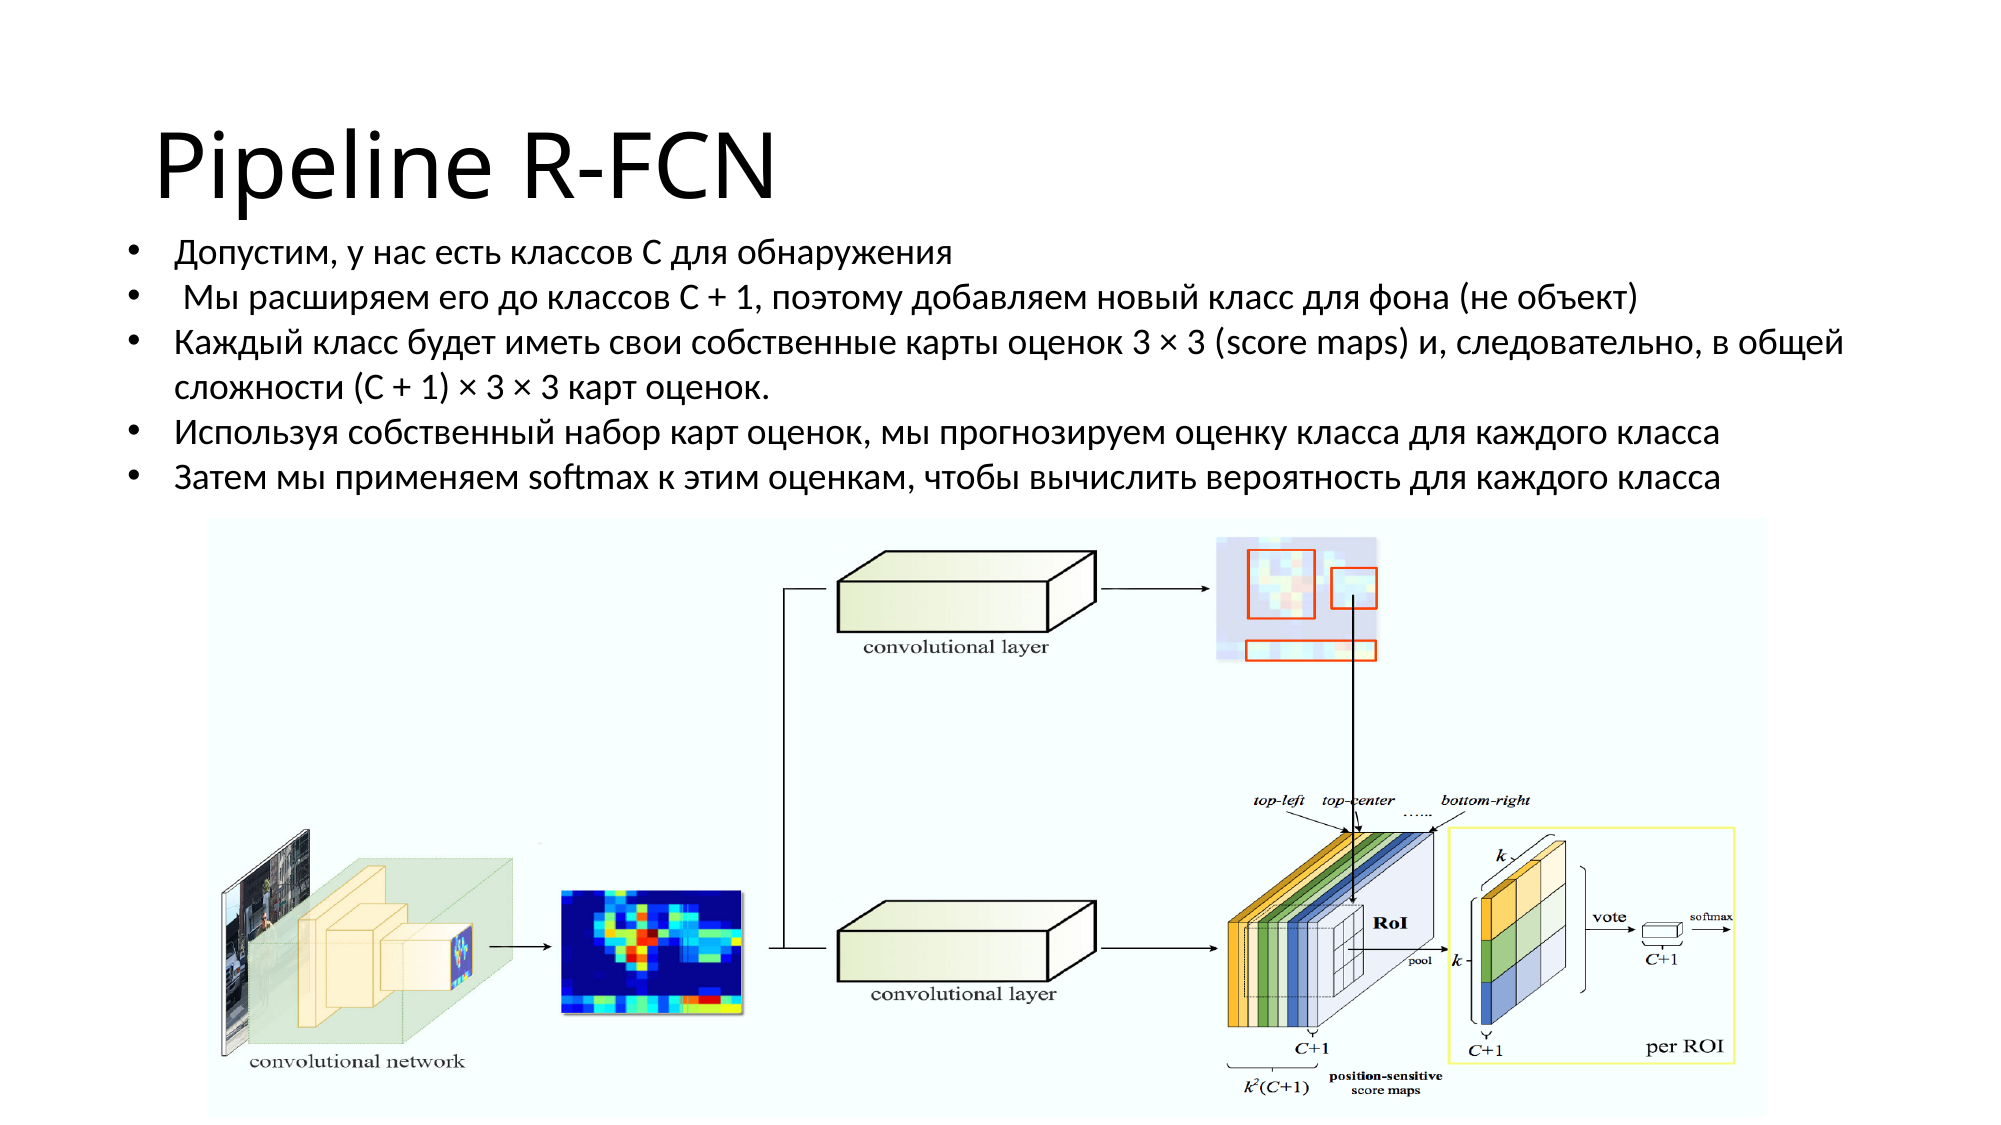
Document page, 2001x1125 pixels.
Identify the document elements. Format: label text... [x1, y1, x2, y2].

title Pipeline R-FCN [137, 59, 1863, 219]
text_box Допустим, у нас есть классов C для обнаружения Мы расширяем его до классов C + 1, поэтому добавляем новый класс для фона (не объект) Каждый класс будет иметь свои собственные карты оценок 3 × 3 (score maps) и, следовательно, в общей сложности (C + 1) × 3 × 3 карт оценок. Используя собственный набор карт оценок, мы прогнозируем оценку класса для каждого класса Затем мы применяем softmax к этим оценкам, чтобы вычислить вероятность для каждого класса [112, 219, 1863, 505]
picture [207, 518, 1768, 1117]
